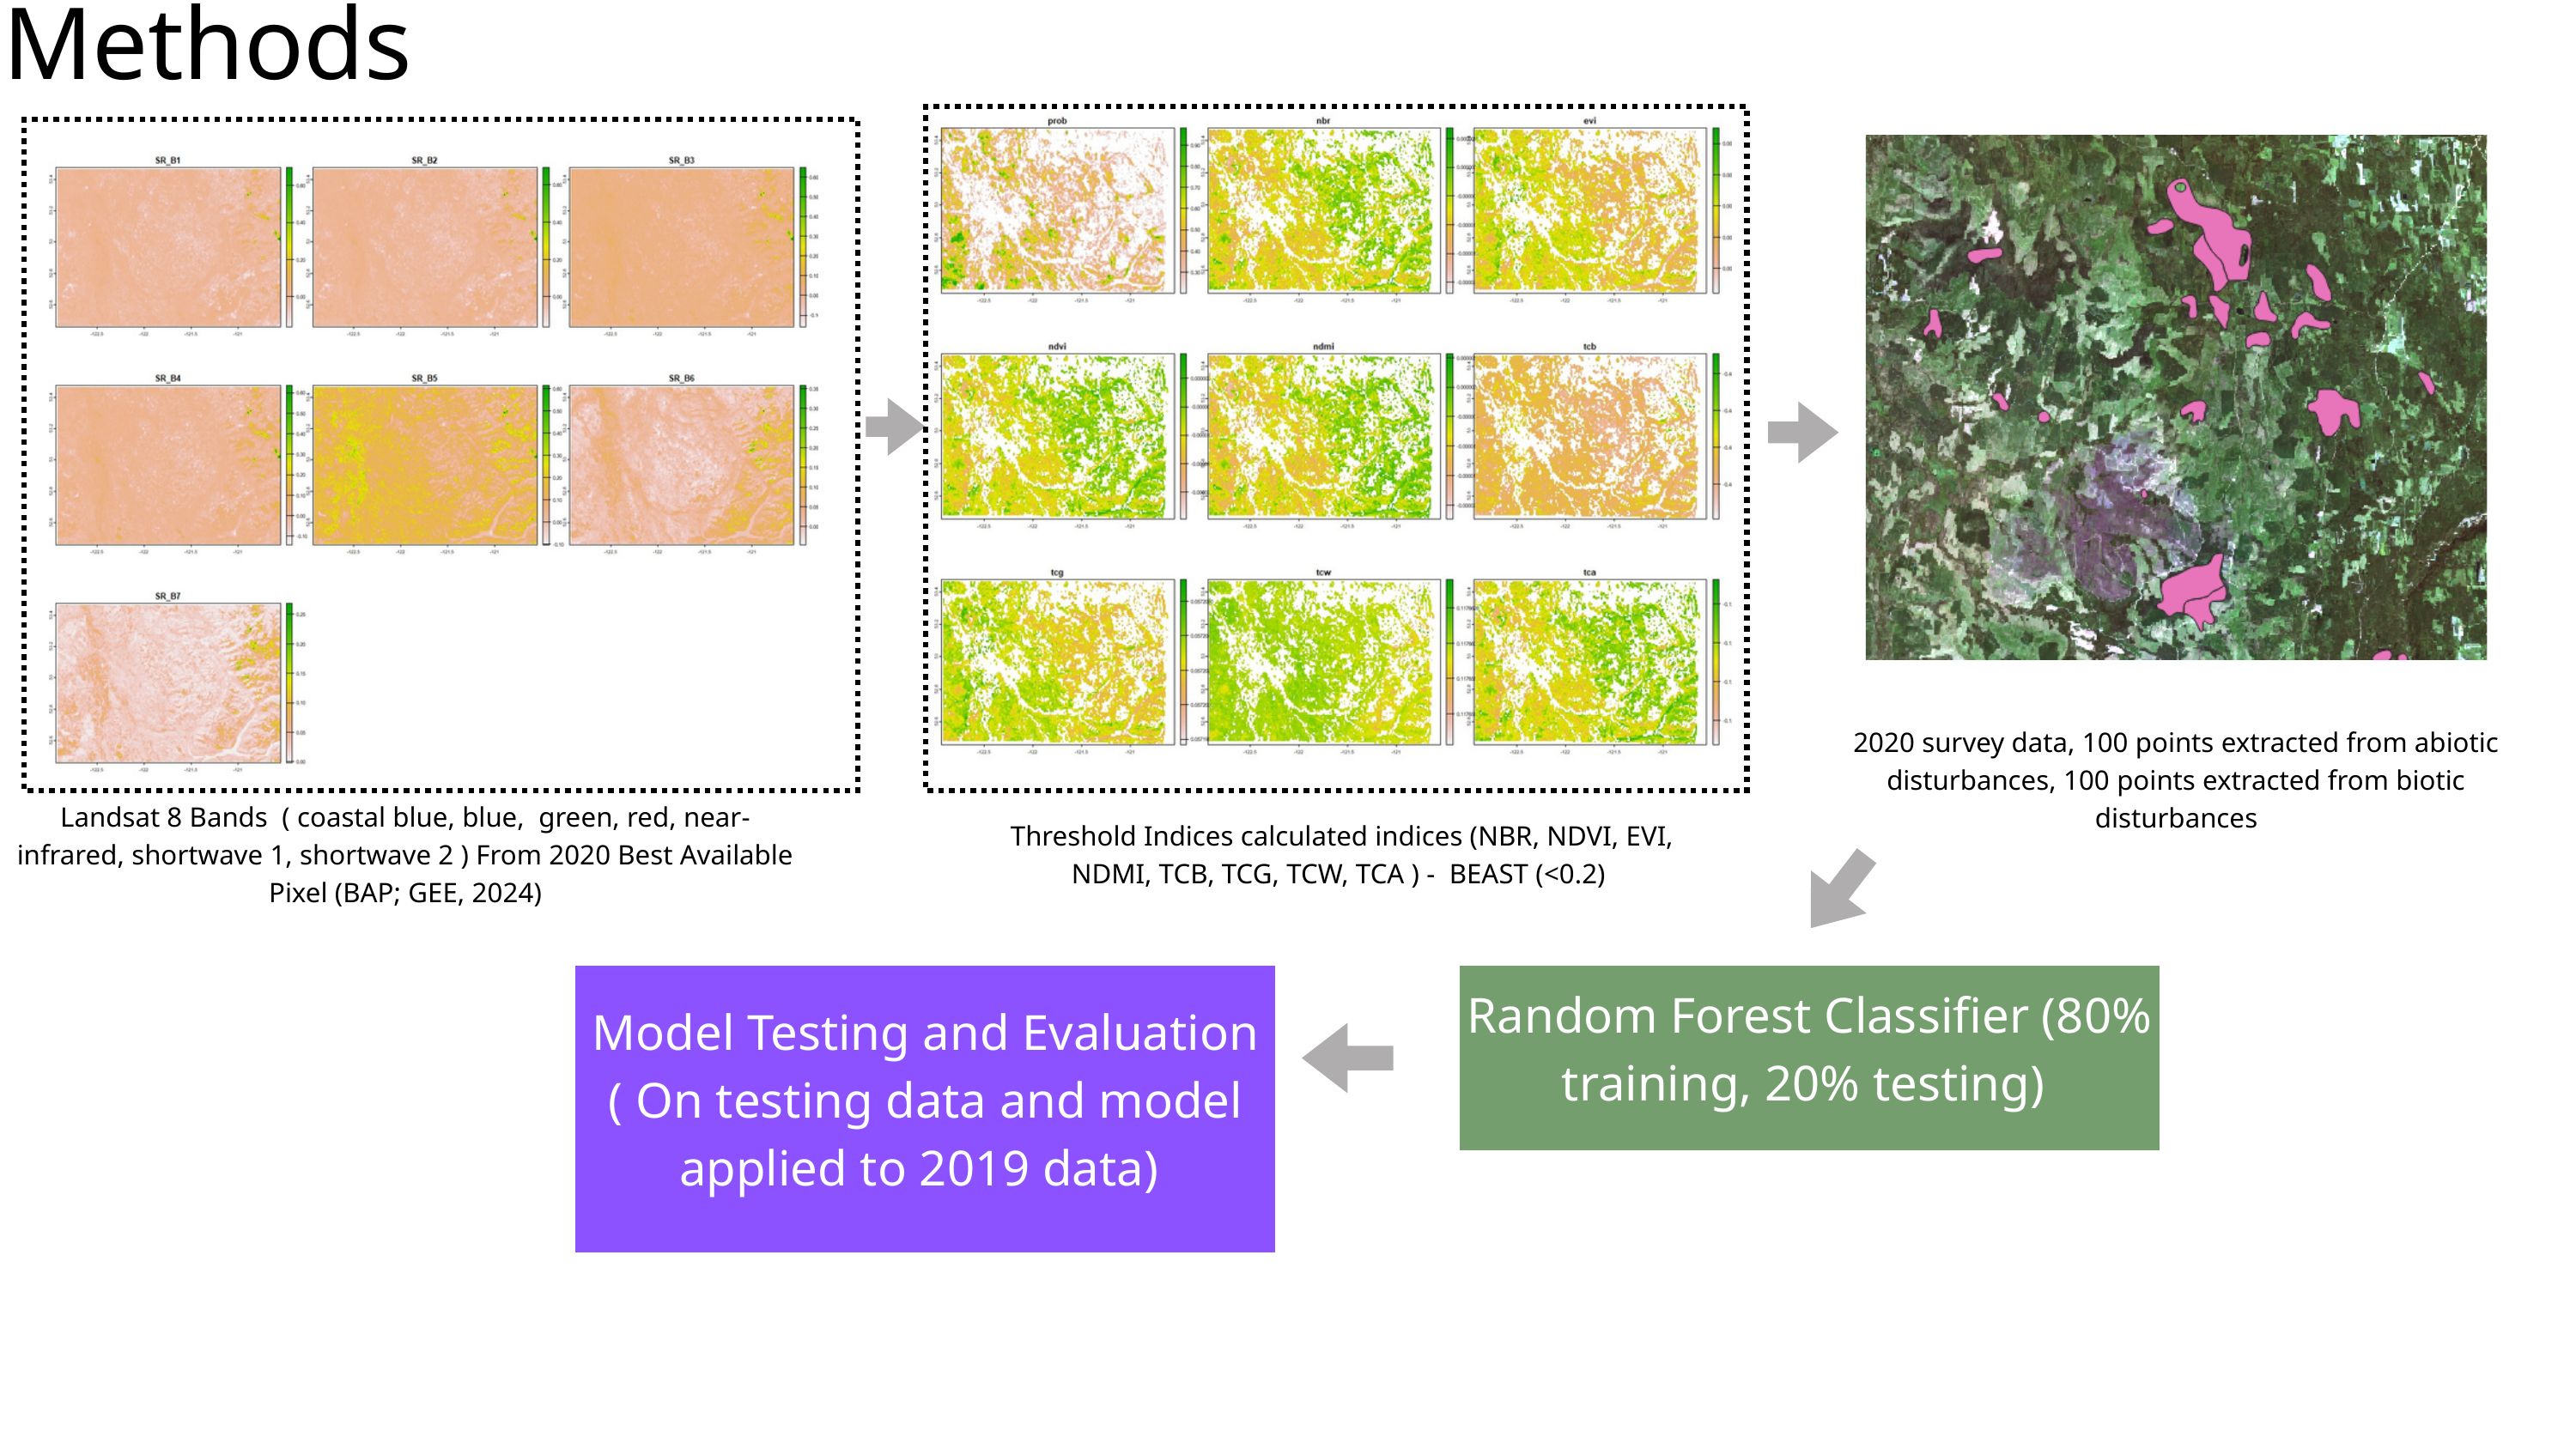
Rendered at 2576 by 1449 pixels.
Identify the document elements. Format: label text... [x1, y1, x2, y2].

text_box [1771, 397, 1835, 469]
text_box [1459, 965, 2160, 1151]
text_box Threshold Indices calculated indices (NBR, NDVI, EVI, NDMI, TCB, TCG, TCW, TCA ) - BEAST (<0.2) [973, 814, 1711, 889]
text_box [933, 94, 1732, 105]
text_box Methods [0, 13, 844, 100]
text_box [866, 397, 920, 458]
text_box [1803, 846, 1874, 938]
text_box 2020 survey data, 100 points extracted from abiotic disturbances, 100 points extracted from biotic disturbances [1807, 720, 2546, 834]
text_box Landsat 8 Bands ( coastal blue, blue, green, red, near-infrared, shortwave 1, shortwave 2 ) From 2020 Best Available Pixel (BAP; GEE, 2024) [15, 795, 796, 908]
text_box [575, 965, 1276, 1253]
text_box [23, 118, 859, 791]
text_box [925, 106, 1747, 791]
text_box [1312, 1011, 1383, 1105]
text_box [1865, 135, 2488, 660]
